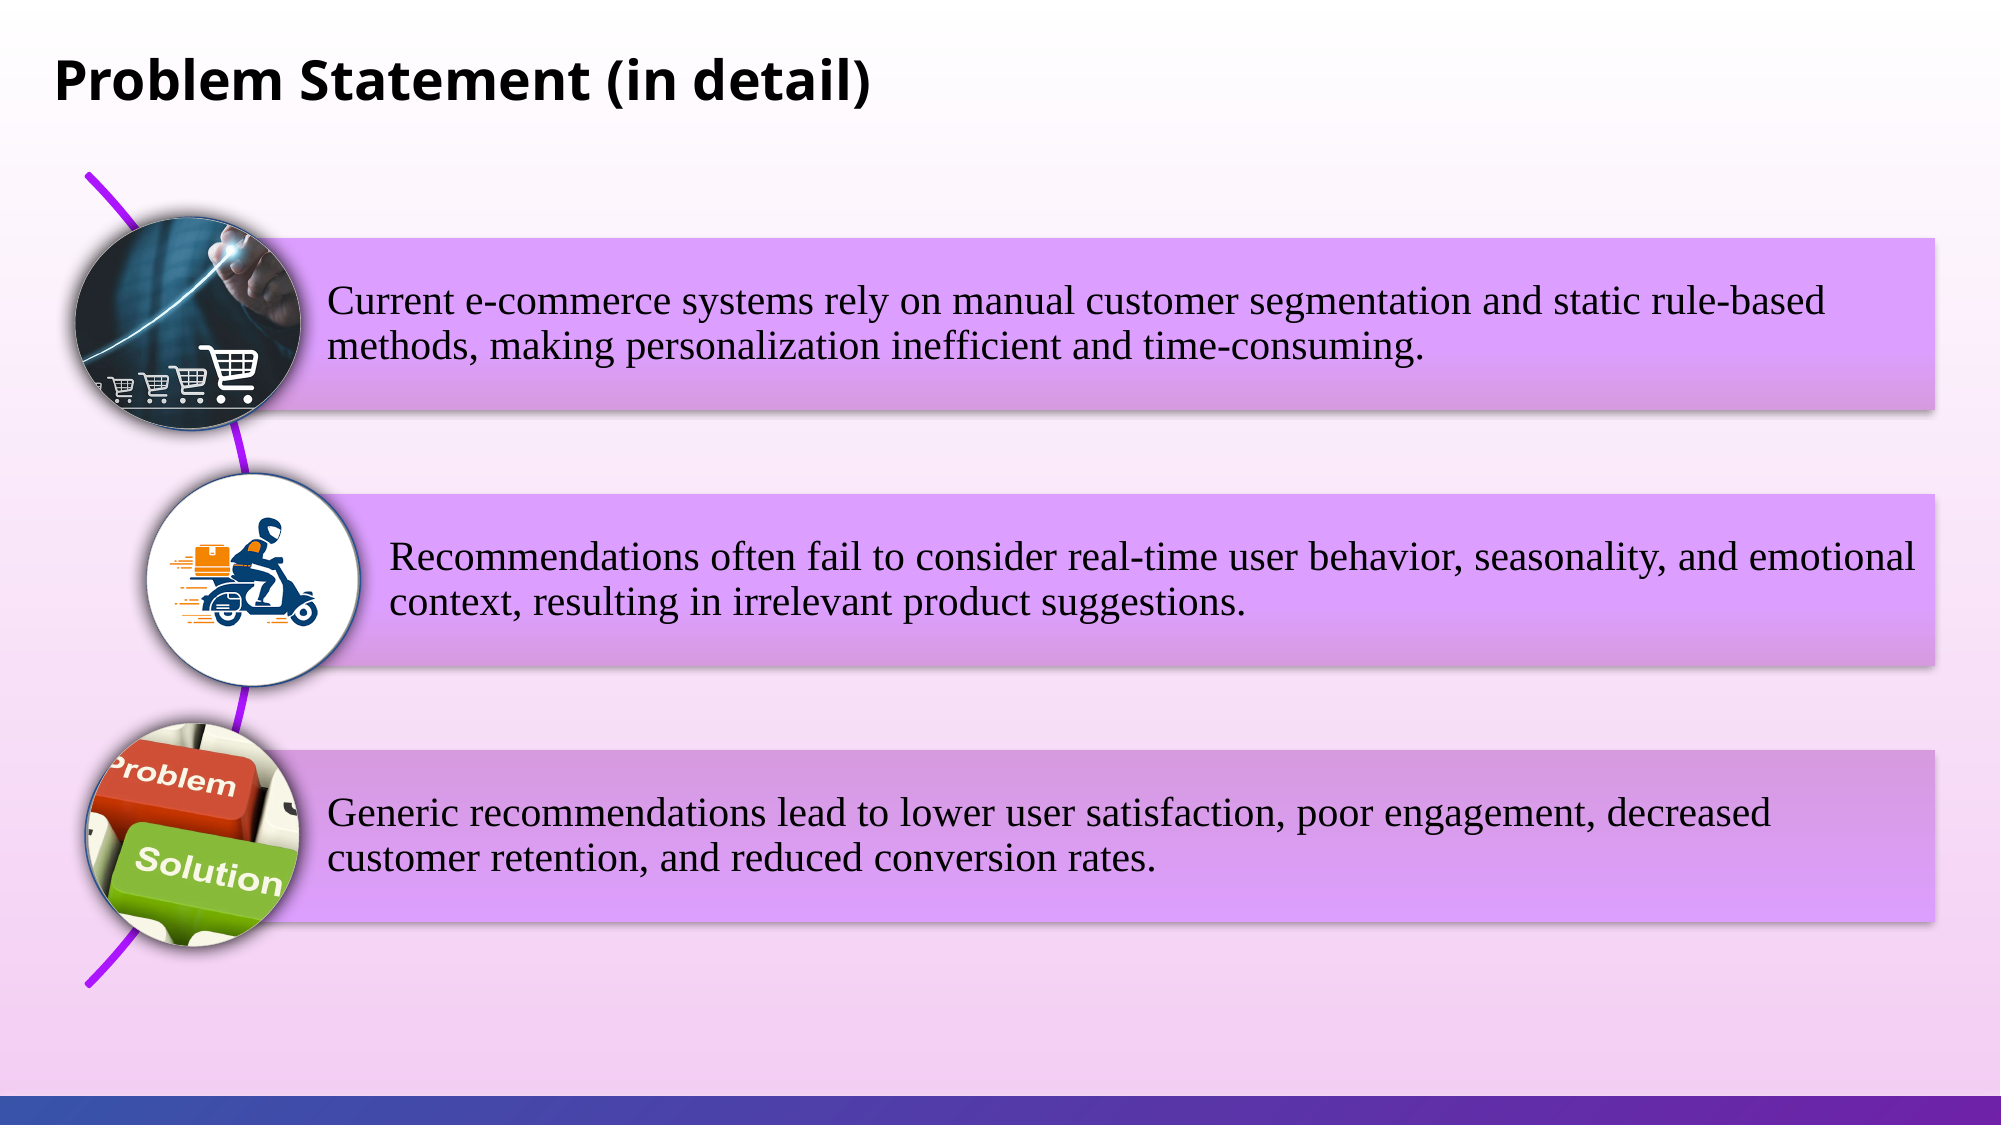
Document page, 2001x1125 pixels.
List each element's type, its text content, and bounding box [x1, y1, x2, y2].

text_box Problem Statement (in detail) [53, 57, 1896, 197]
picture [87, 723, 300, 947]
picture [146, 474, 358, 686]
picture [74, 217, 301, 429]
text_box [0, 1096, 2000, 1125]
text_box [73, 152, 1948, 1007]
